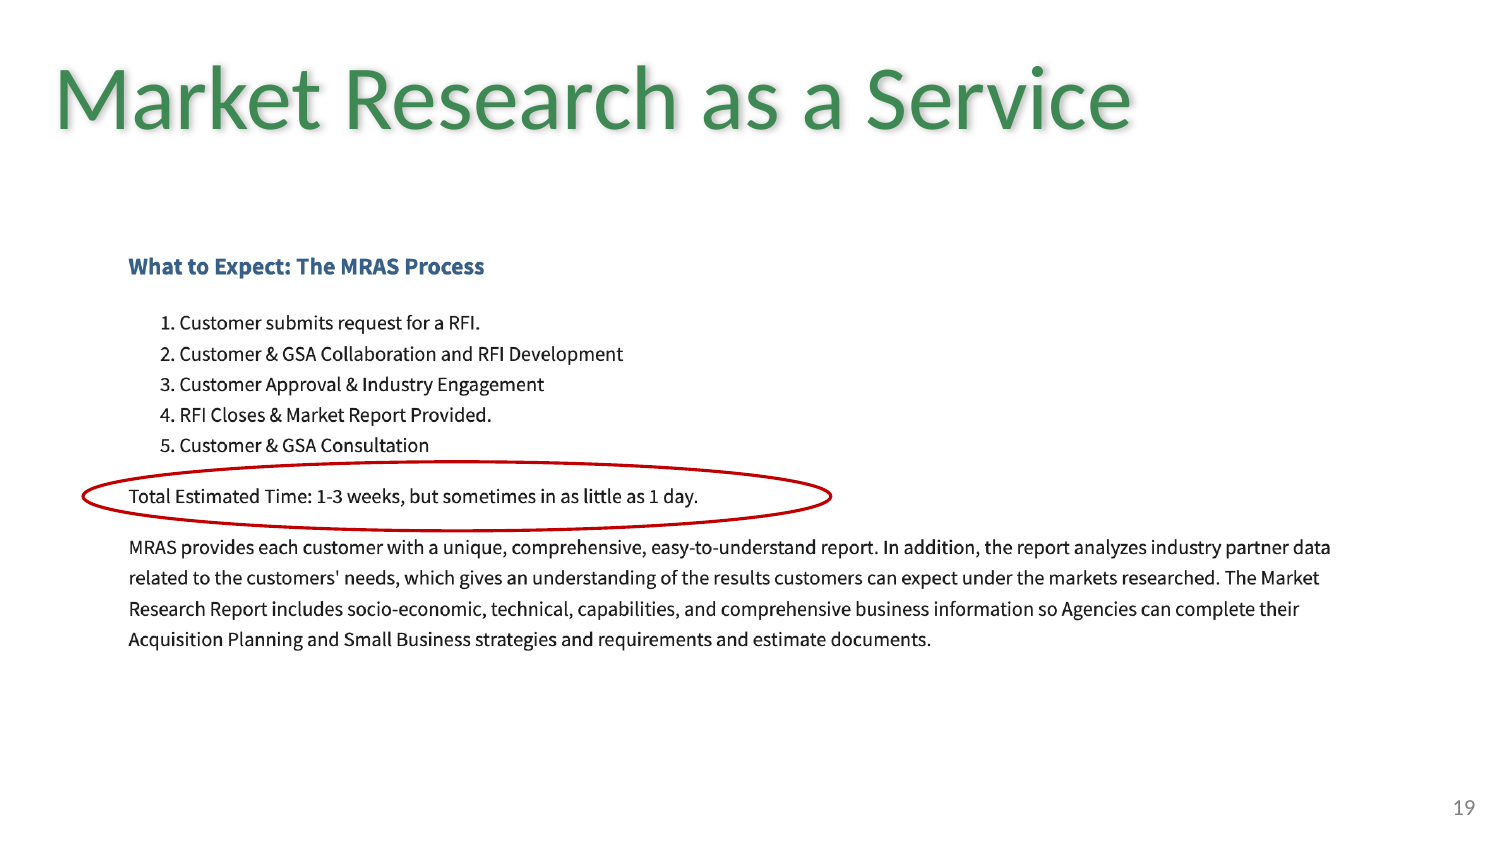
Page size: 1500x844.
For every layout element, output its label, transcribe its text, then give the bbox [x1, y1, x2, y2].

picture [82, 228, 1359, 687]
title Market Research as a Service [38, 23, 1273, 117]
